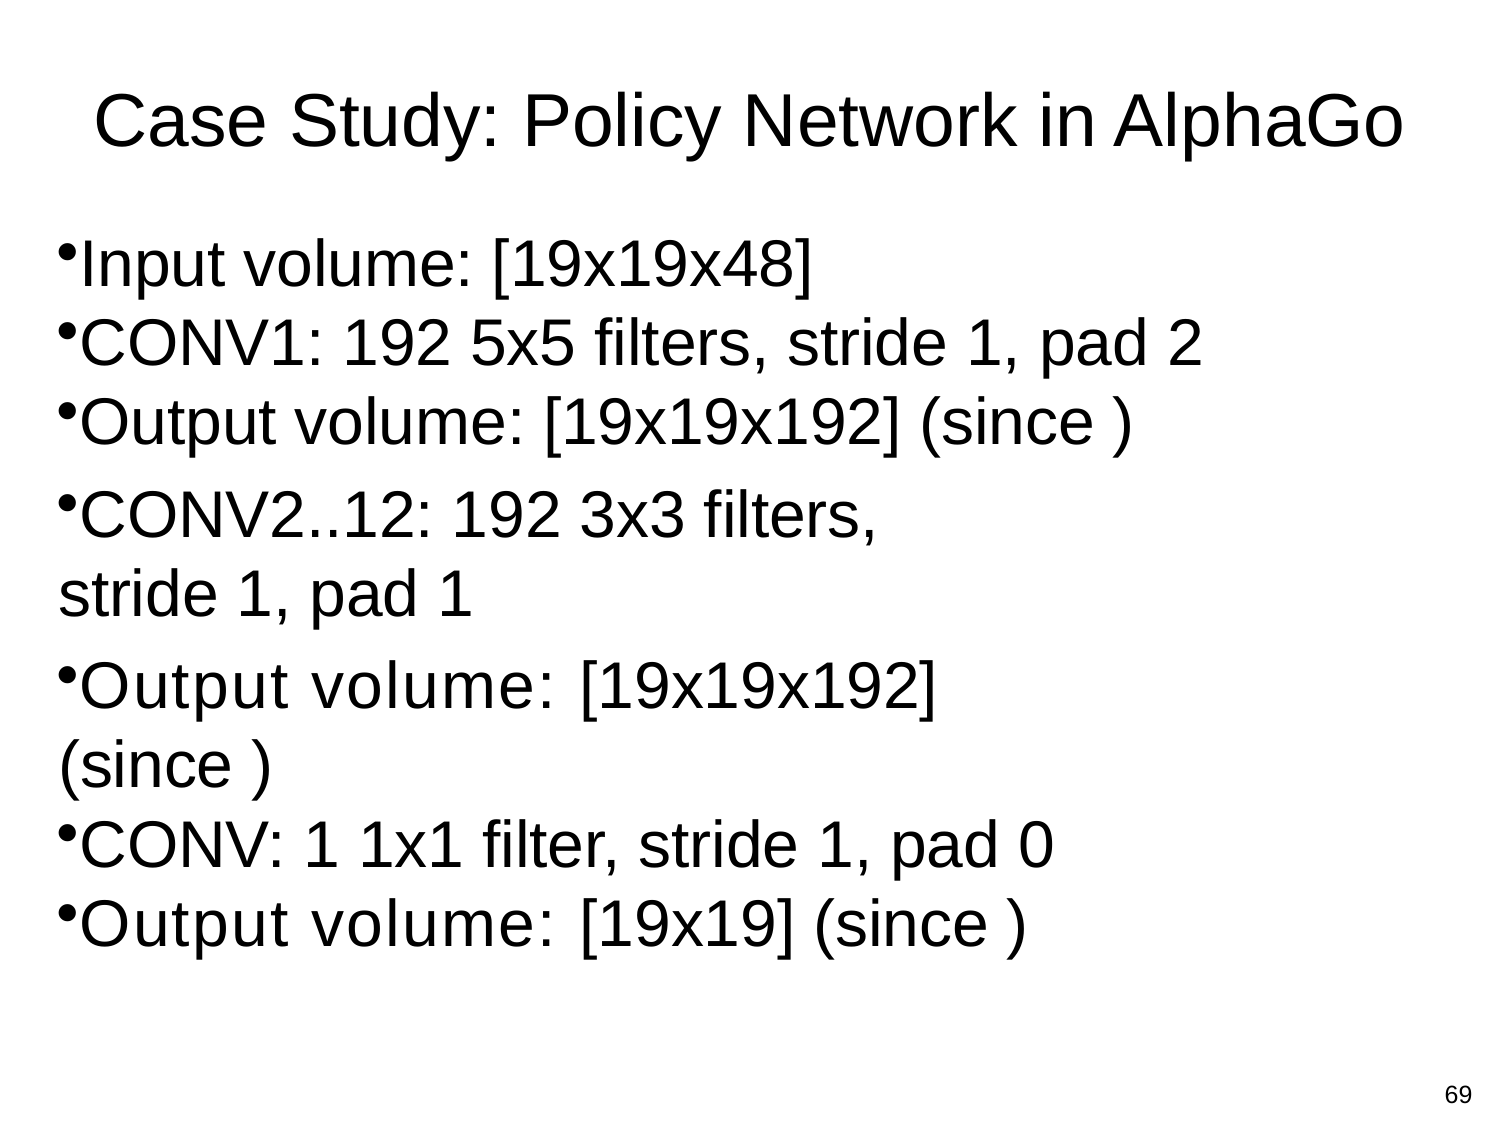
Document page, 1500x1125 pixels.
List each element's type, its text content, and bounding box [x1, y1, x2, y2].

title Case Study: Policy Network in AlphaGo [74, 44, 1426, 188]
slide_number 69 [1137, 1070, 1488, 1112]
